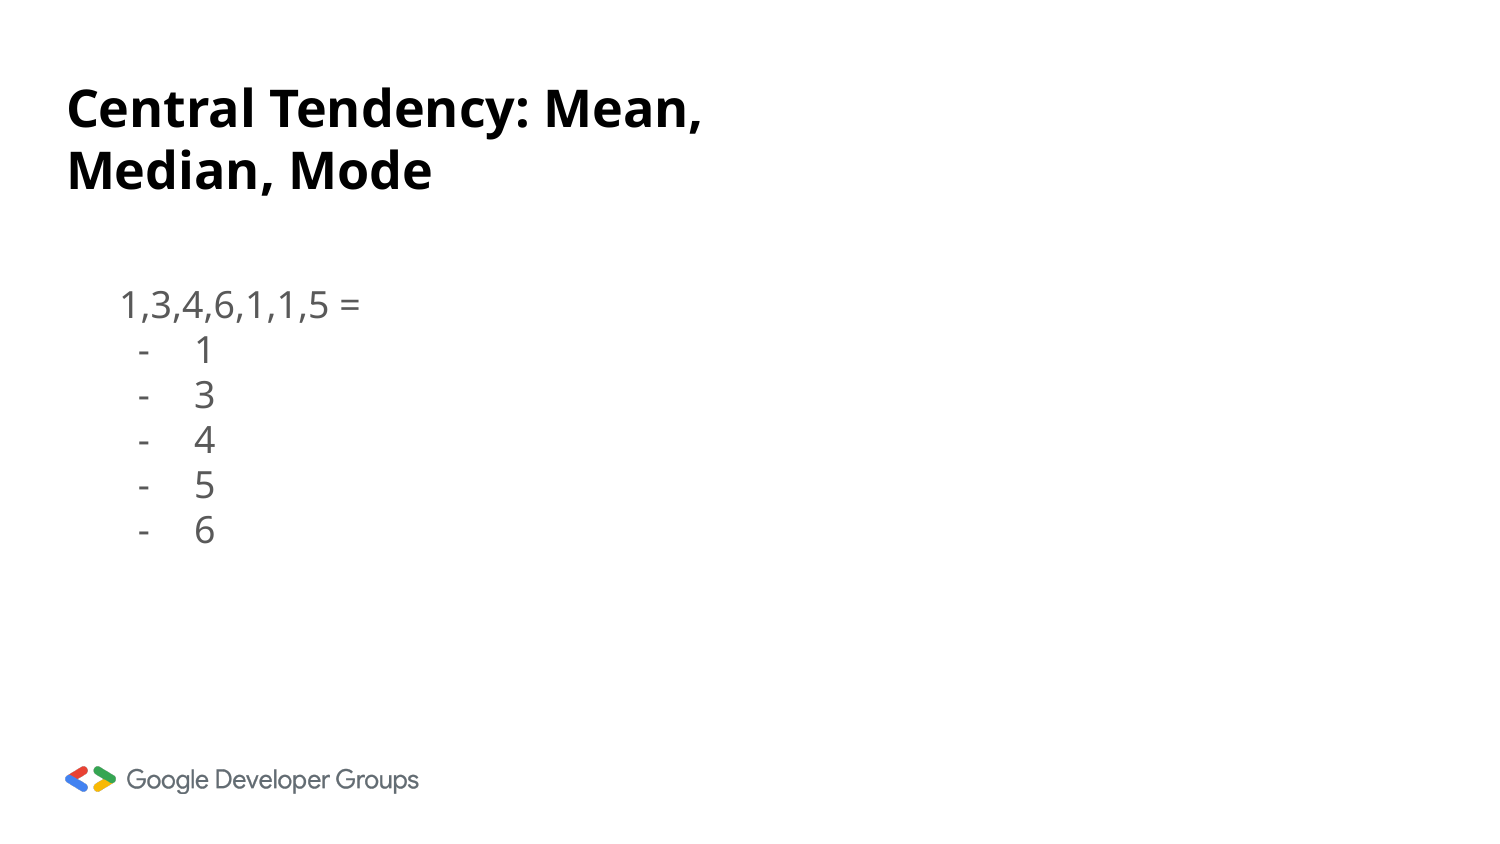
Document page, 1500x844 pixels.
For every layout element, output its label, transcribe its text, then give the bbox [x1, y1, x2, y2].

title Central Tendency: Mean, Median, Mode [51, 91, 839, 216]
text_box 1,3,4,6,1,1,5 = 1 3 4 5 6 [104, 266, 1216, 396]
picture [64, 766, 419, 794]
